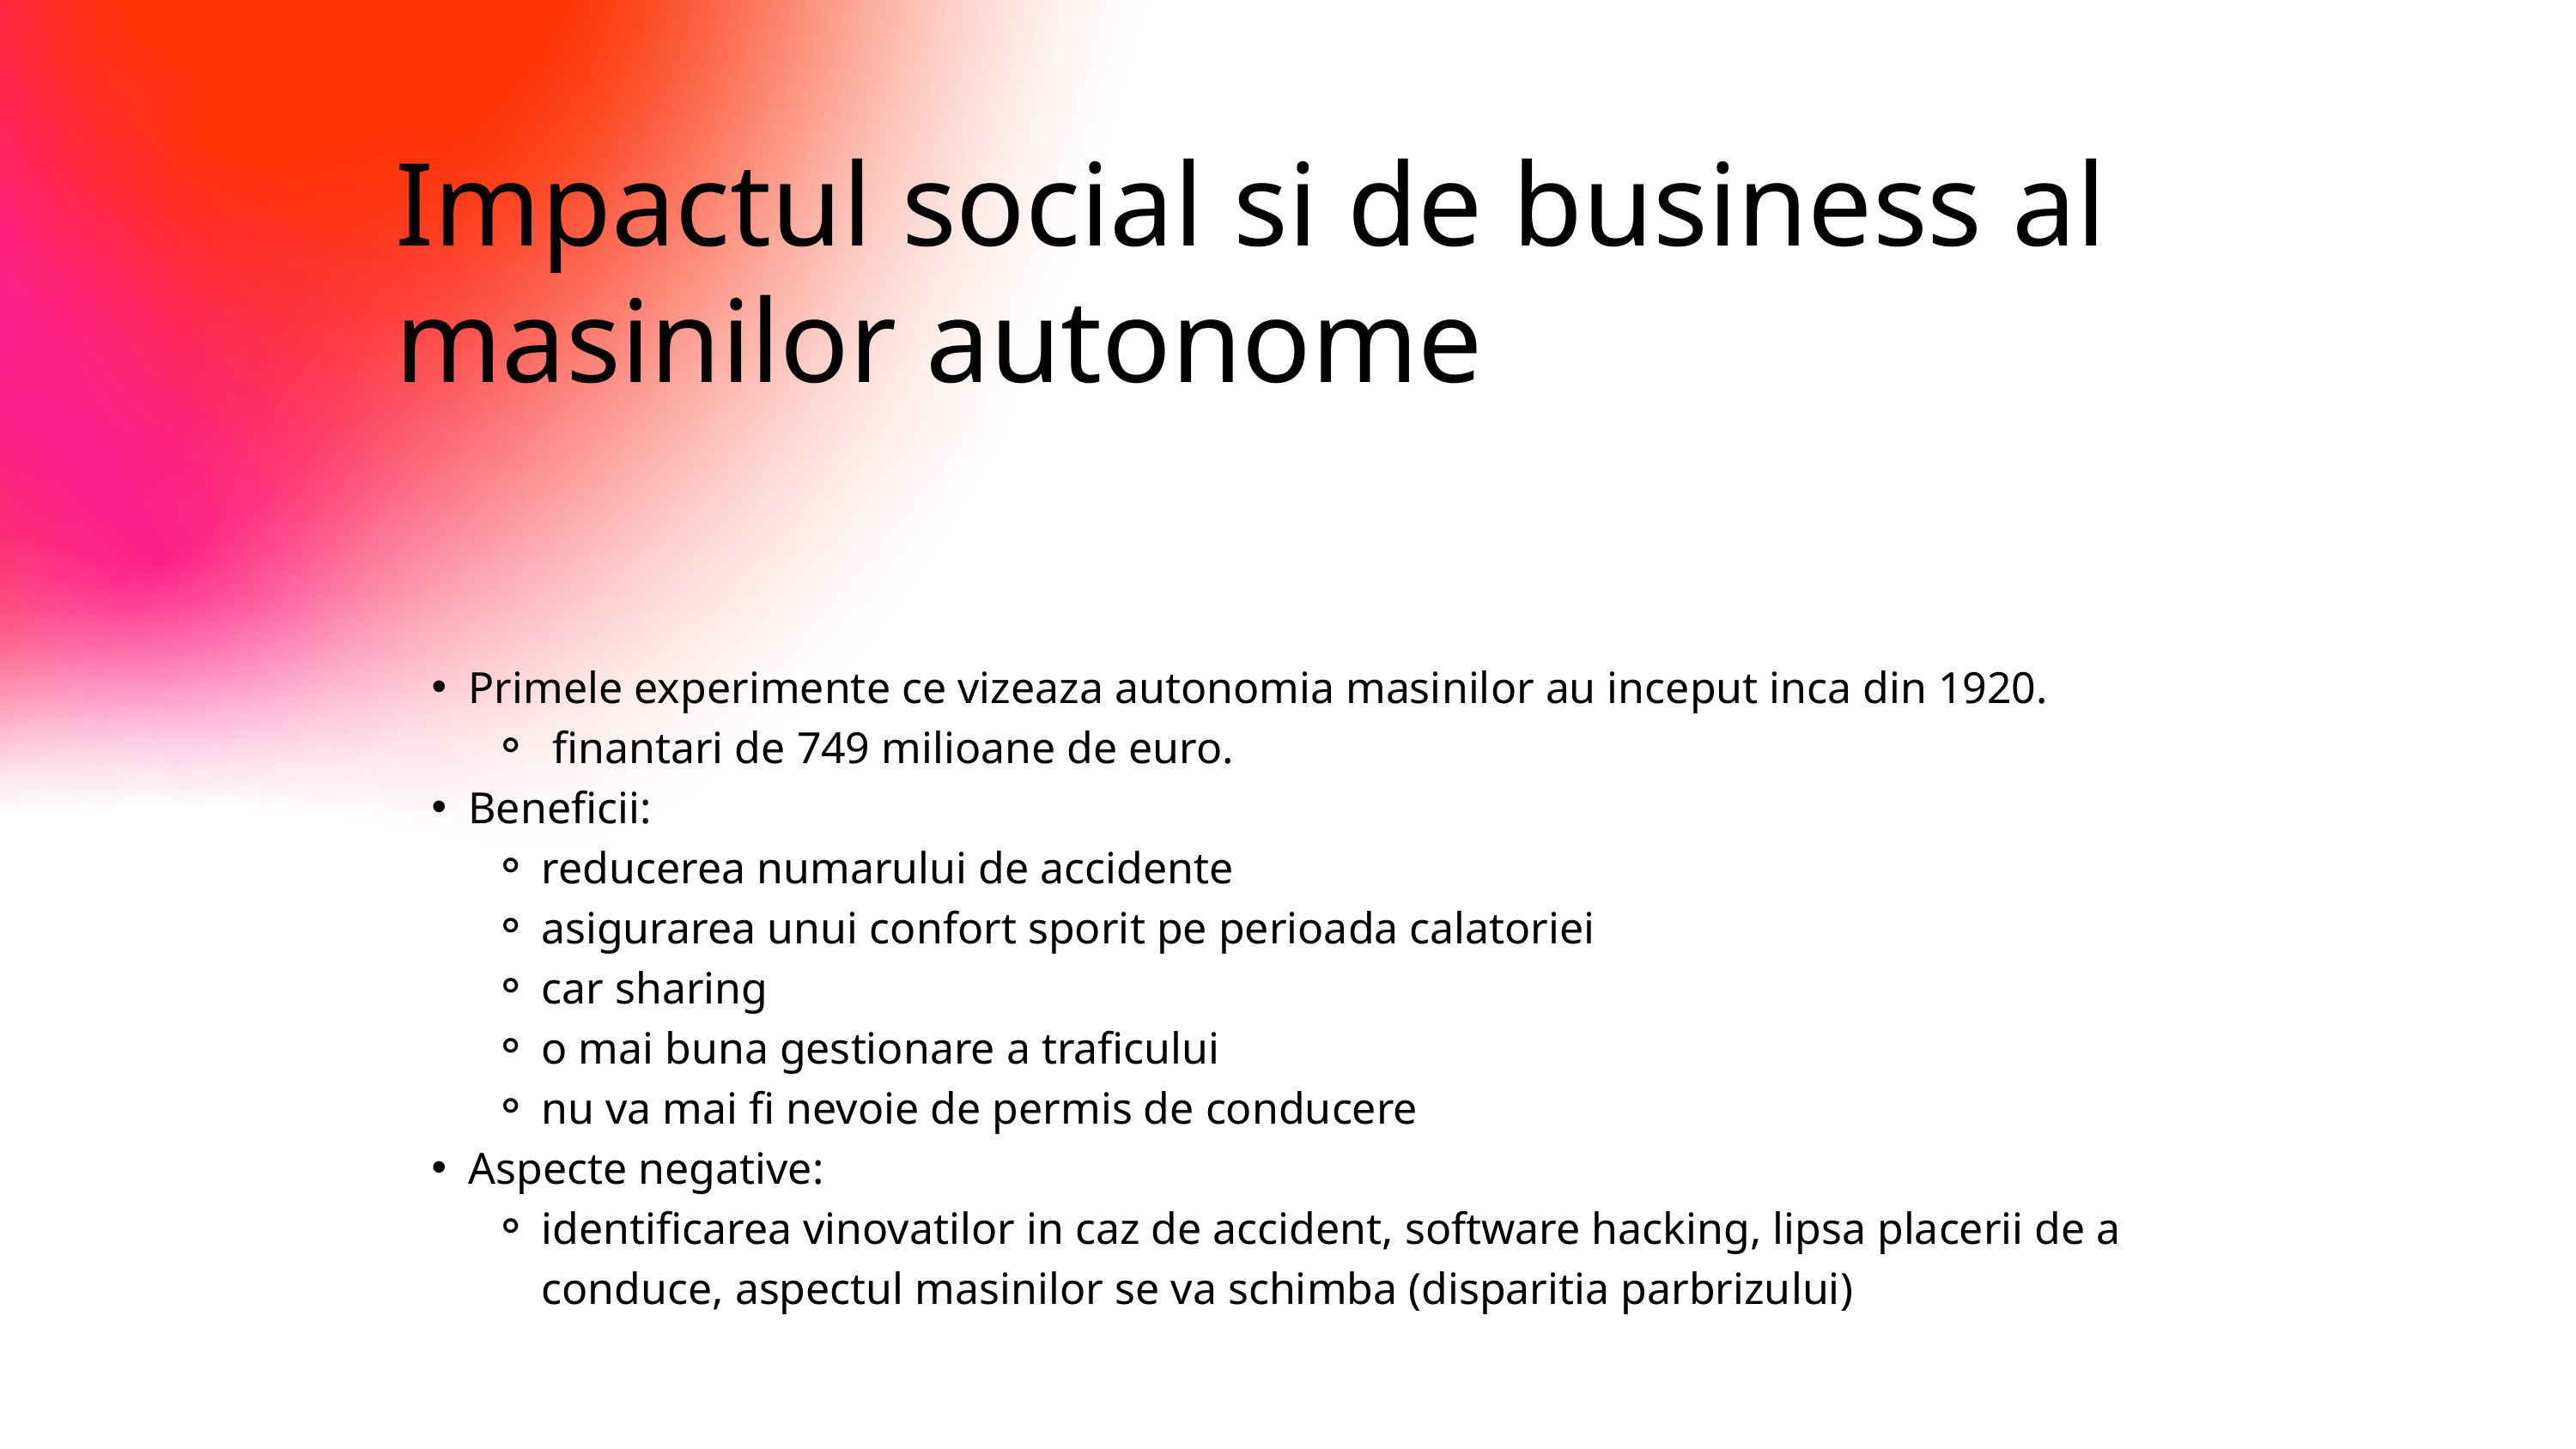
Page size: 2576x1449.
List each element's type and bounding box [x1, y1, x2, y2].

text_box [395, 150, 2181, 1298]
picture [0, 0, 1176, 892]
